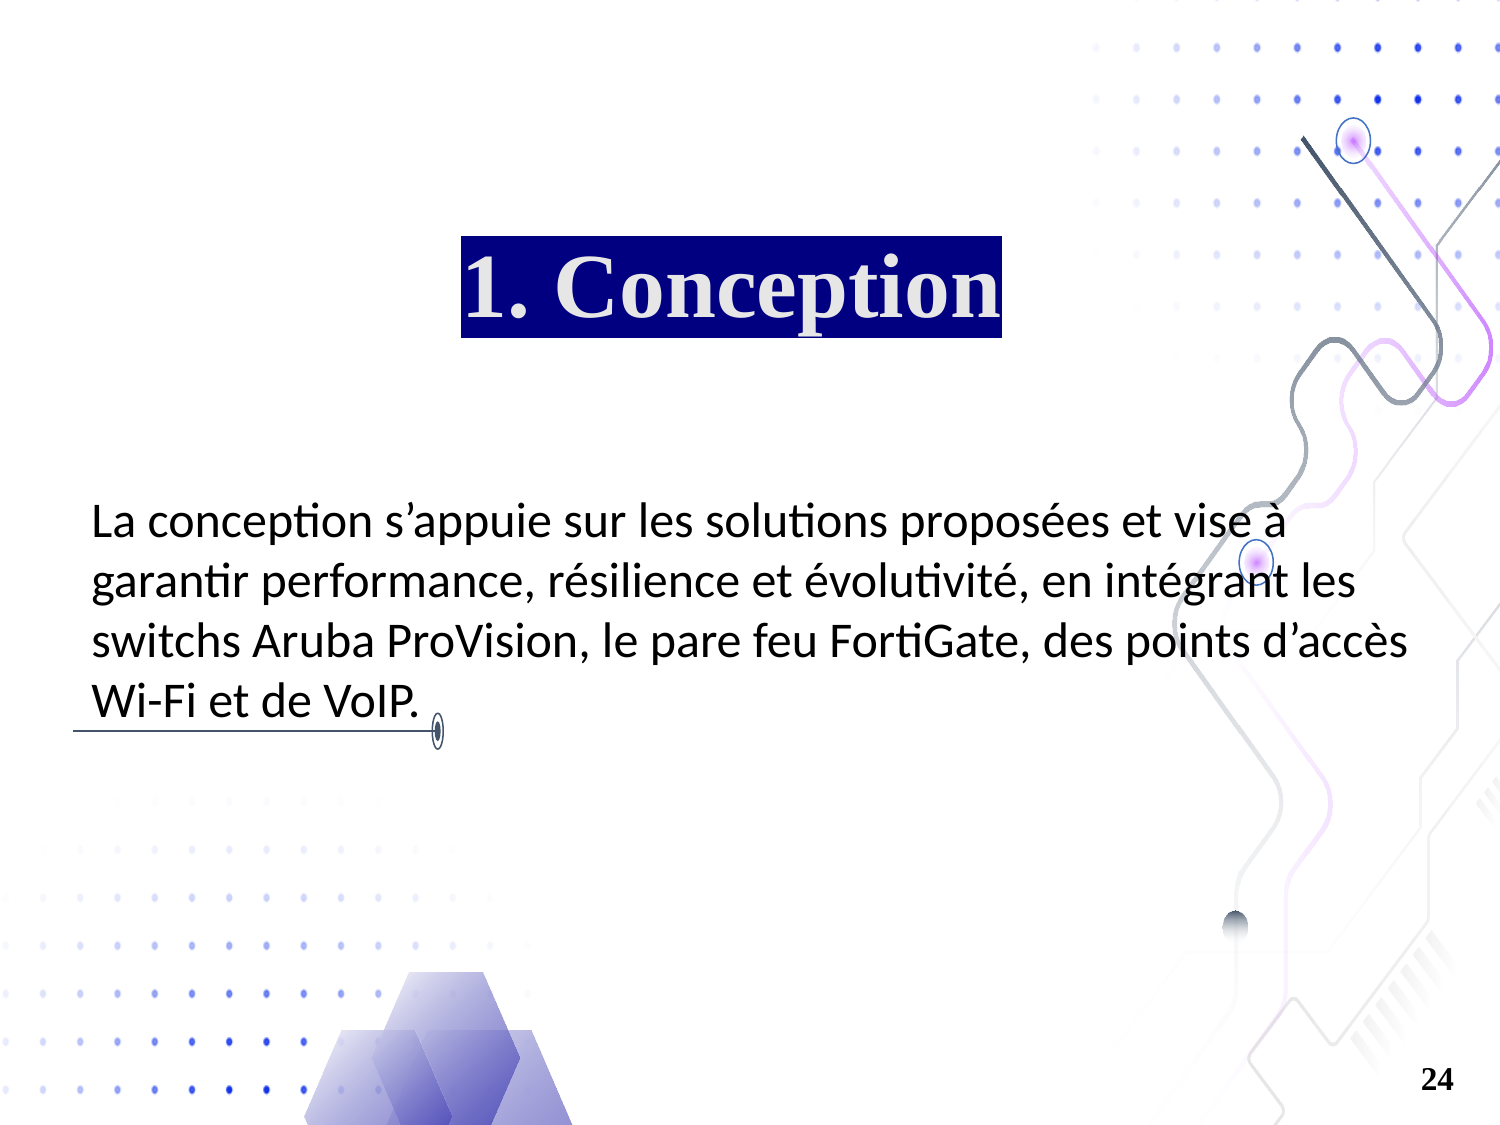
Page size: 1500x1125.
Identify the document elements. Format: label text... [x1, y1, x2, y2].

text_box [72, 713, 444, 750]
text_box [1064, 0, 1500, 1125]
text_box 1. Conception [0, 218, 1064, 454]
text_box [0, 733, 582, 1125]
text_box La conception s’appuie sur les solutions proposées et vise à garantir performance, résilience et évolutivité, en intégrant les switchs Aruba ProVision, le pare feu FortiGate, des points d’accès Wi-Fi et de VoIP. [76, 480, 1064, 736]
